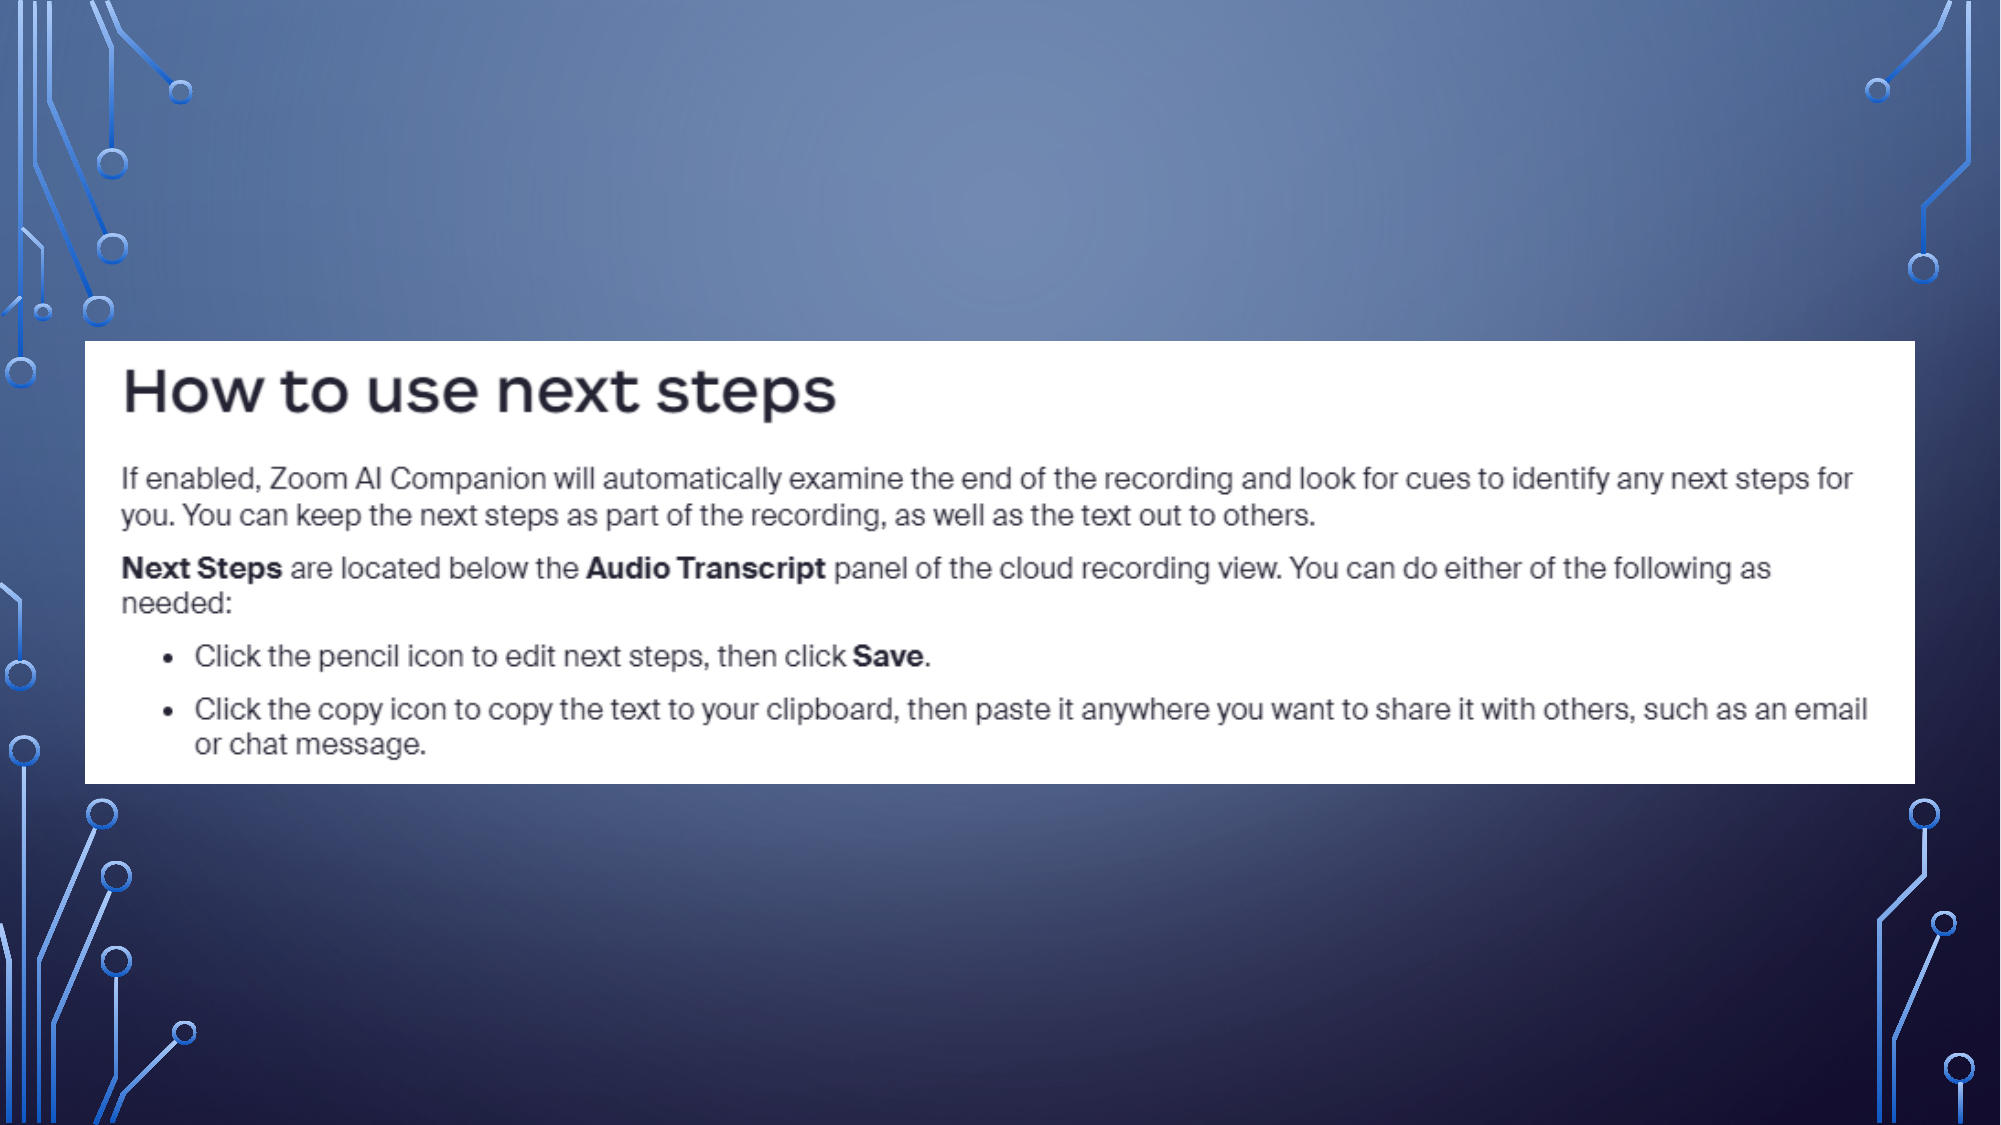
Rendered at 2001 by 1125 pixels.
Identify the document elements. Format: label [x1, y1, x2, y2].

picture [84, 340, 1915, 785]
